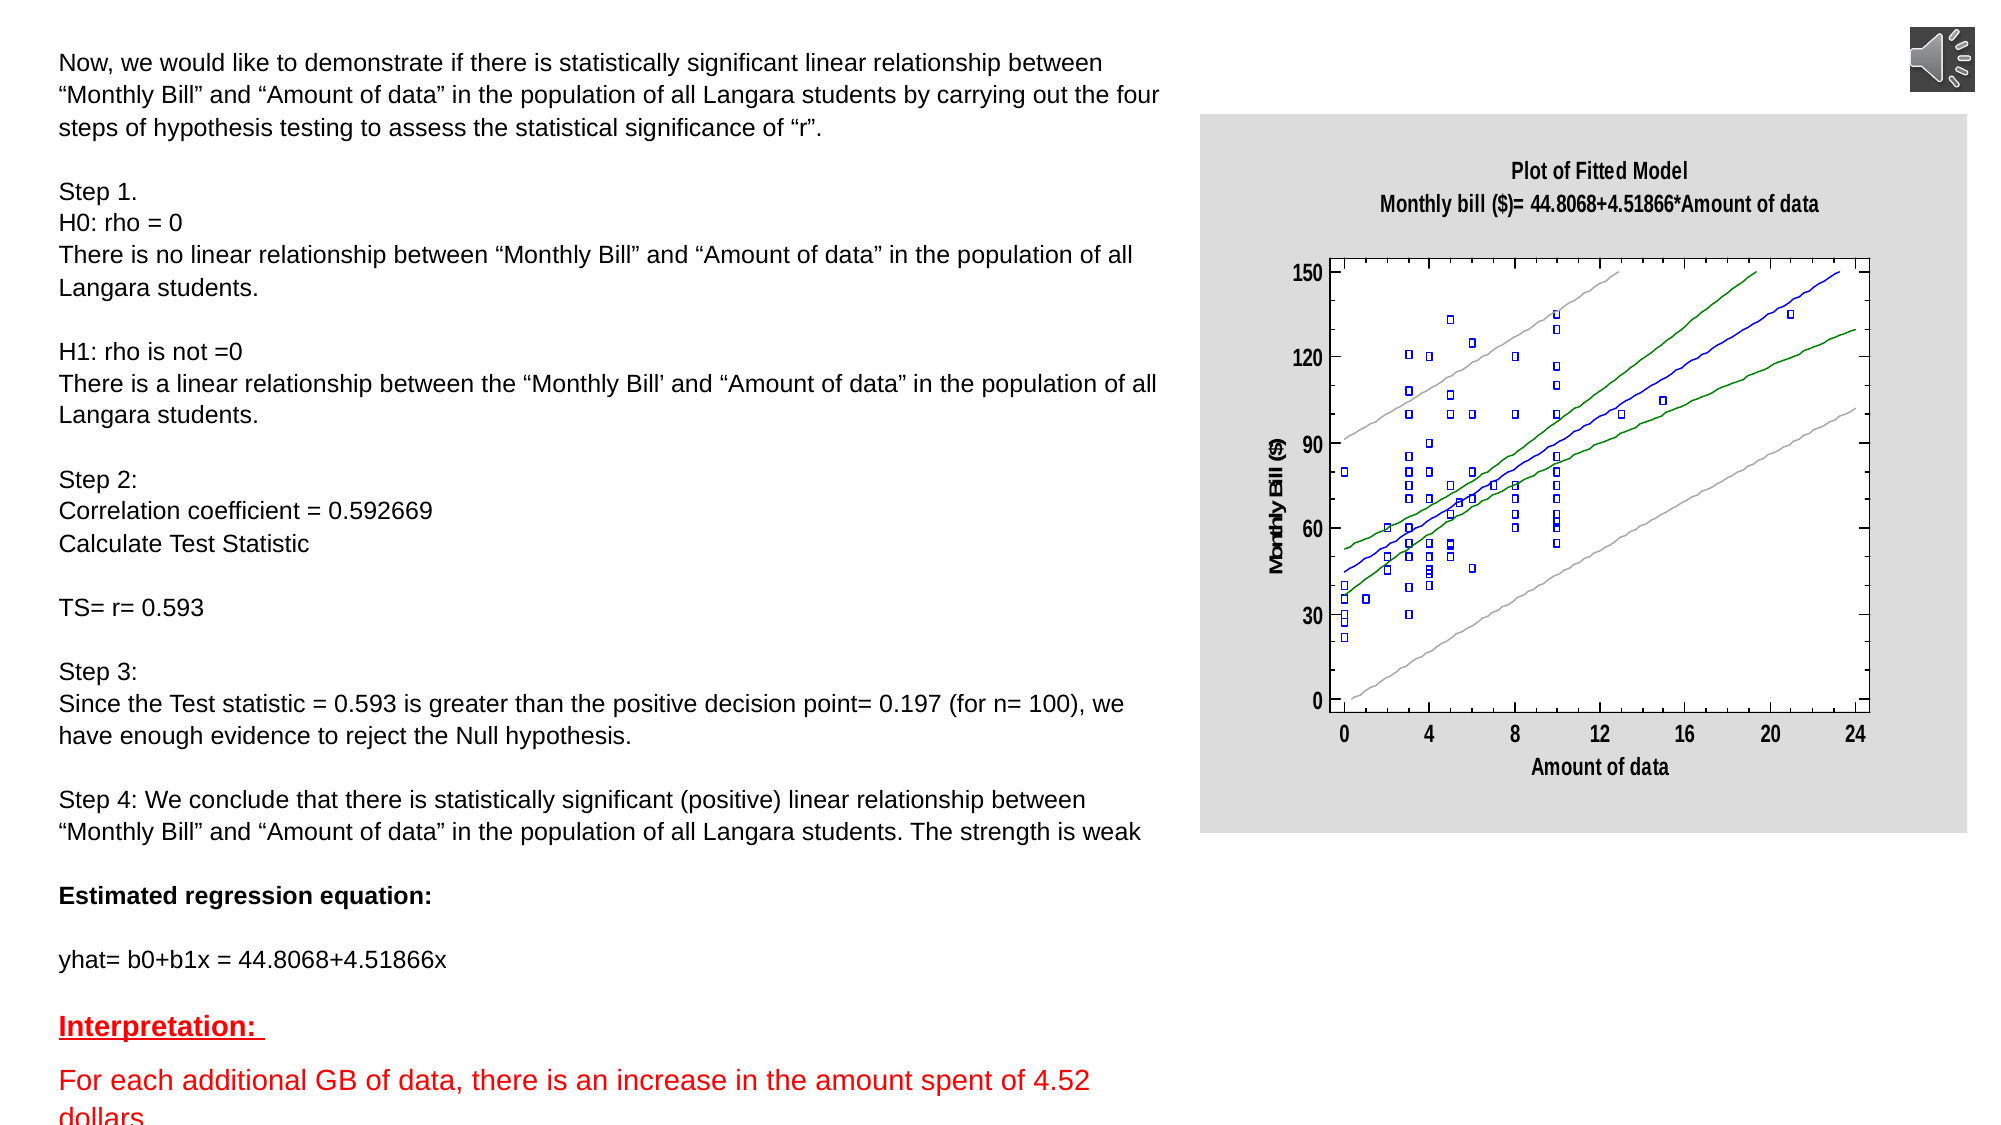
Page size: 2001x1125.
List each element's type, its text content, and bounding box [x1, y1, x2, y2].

picture [1199, 114, 1968, 833]
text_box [1908, 26, 1976, 93]
text_box Now, we would like to demonstrate if there is statistically significant linear relationship between “Monthly Bill” and “Amount of data” in the population of all Langara students by carrying out the four steps of hypothesis testing to assess the statistical significance of “r”. Step 1. H0: rho = 0 There is no linear relationship between “Monthly Bill” and “Amount of data” in the population of all Langara students. H1: rho is not =0 There is a linear relationship between the “Monthly Bill’ and “Amount of data” in the population of all Langara students. Step 2: Correlation coefficient = 0.592669 Calculate Test Statistic TS= r= 0.593 Step 3: Since the Test statistic = 0.593 is greater than the positive decision point= 0.197 (for n= 100), we have enough evidence to reject the Null hypothesis. Step 4: We conclude that there is statistically significant (positive) linear relationship between “Monthly Bill” and “Amount of data” in the population of all Langara students. The strength is weak Estimated regression equation: yhat= b0+b1x = 44.8068+4.51866x Interpretation: For each additional GB of data, there is an increase in the amount spent of 4.52 dollars. [0, 37, 1200, 1125]
